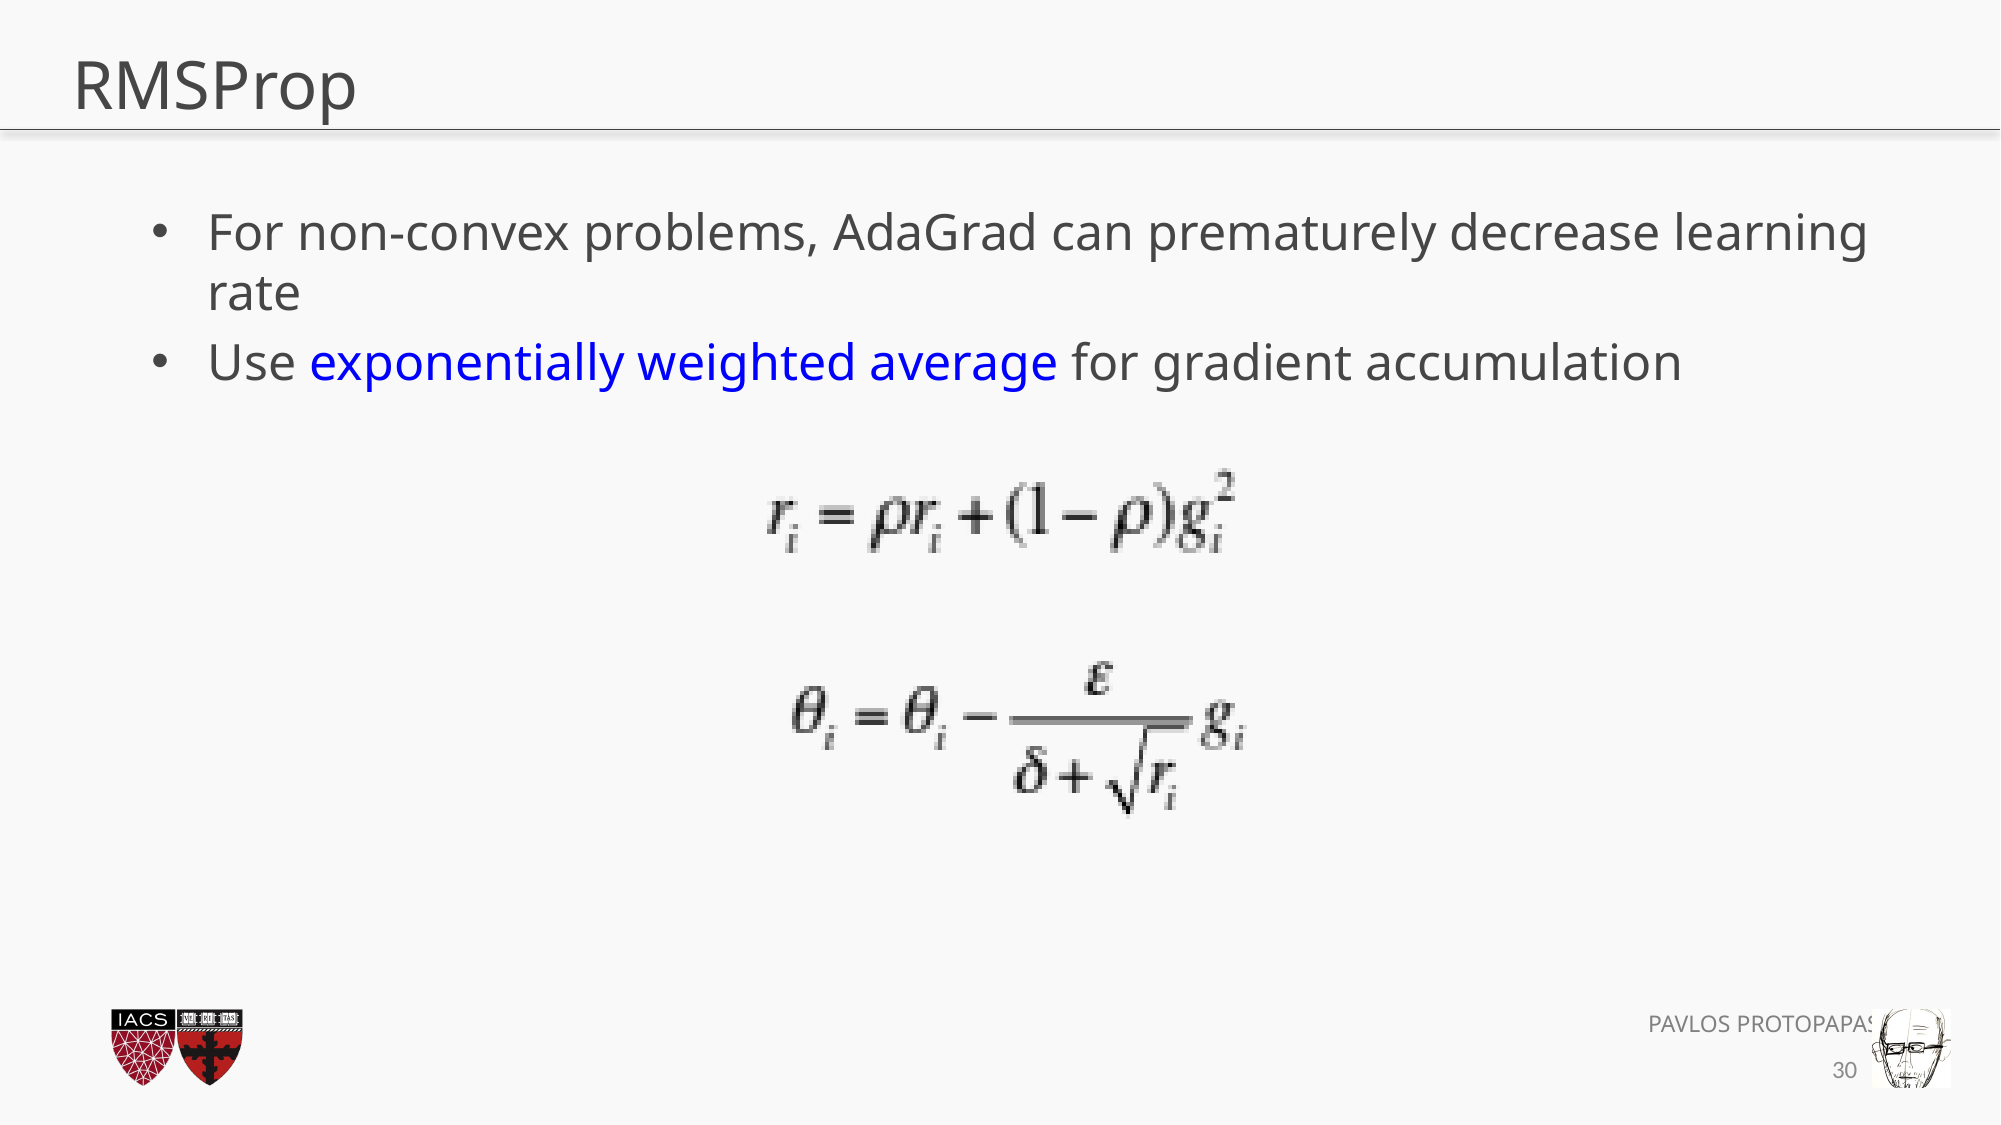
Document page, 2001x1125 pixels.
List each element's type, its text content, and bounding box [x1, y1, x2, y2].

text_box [759, 454, 1241, 563]
picture [109, 1009, 243, 1086]
title RMSProp [57, 35, 1943, 162]
slide_number 30 [1405, 1038, 1873, 1099]
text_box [784, 627, 1248, 825]
picture [1872, 1009, 1951, 1088]
list For non-convex problems, AdaGrad can prematurely decrease learning rate Use exponentially weighted average for gradient accumulation [136, 193, 1896, 540]
